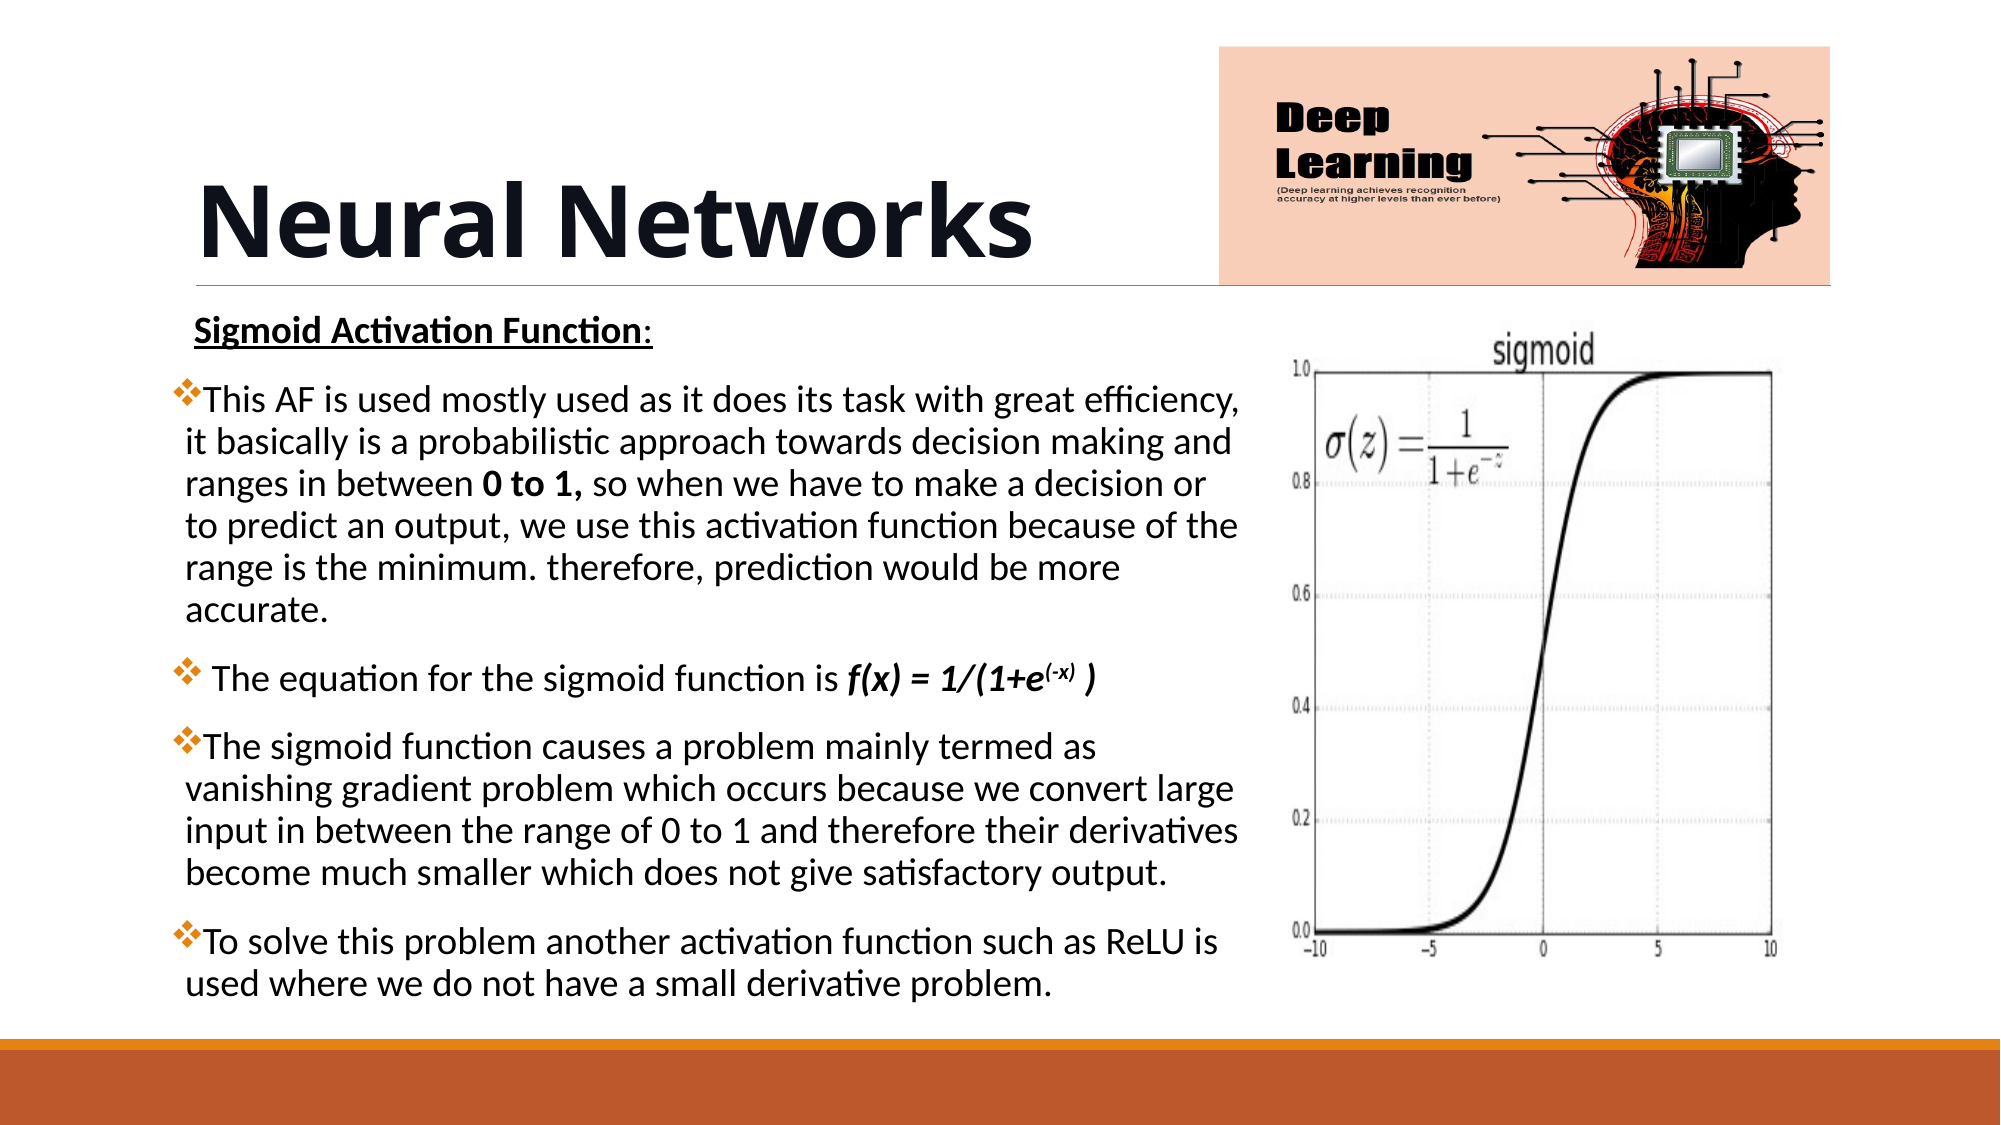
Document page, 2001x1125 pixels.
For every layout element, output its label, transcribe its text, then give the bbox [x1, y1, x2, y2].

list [1240, 302, 1831, 1005]
list Sigmoid Activation Function: This AF is used mostly used as it does its task with great efficiency, it basically is a probabilistic approach towards decision making and ranges in between 0 to 1, so when we have to make a decision or to predict an output, we use this activation function because of the range is the minimum. therefore, prediction would be more accurate. The equation for the sigmoid function is f(x) = 1/(1+e(-x) ) The sigmoid function causes a problem mainly termed as vanishing gradient problem which occurs because we convert large input in between the range of 0 to 1 and therefore their derivatives become much smaller which does not give satisfactory output. To solve this problem another activation function such as ReLU is used where we do not have a small derivative problem. [170, 302, 1242, 1060]
title Neural Networks [180, 47, 1216, 285]
picture [1218, 46, 1831, 286]
